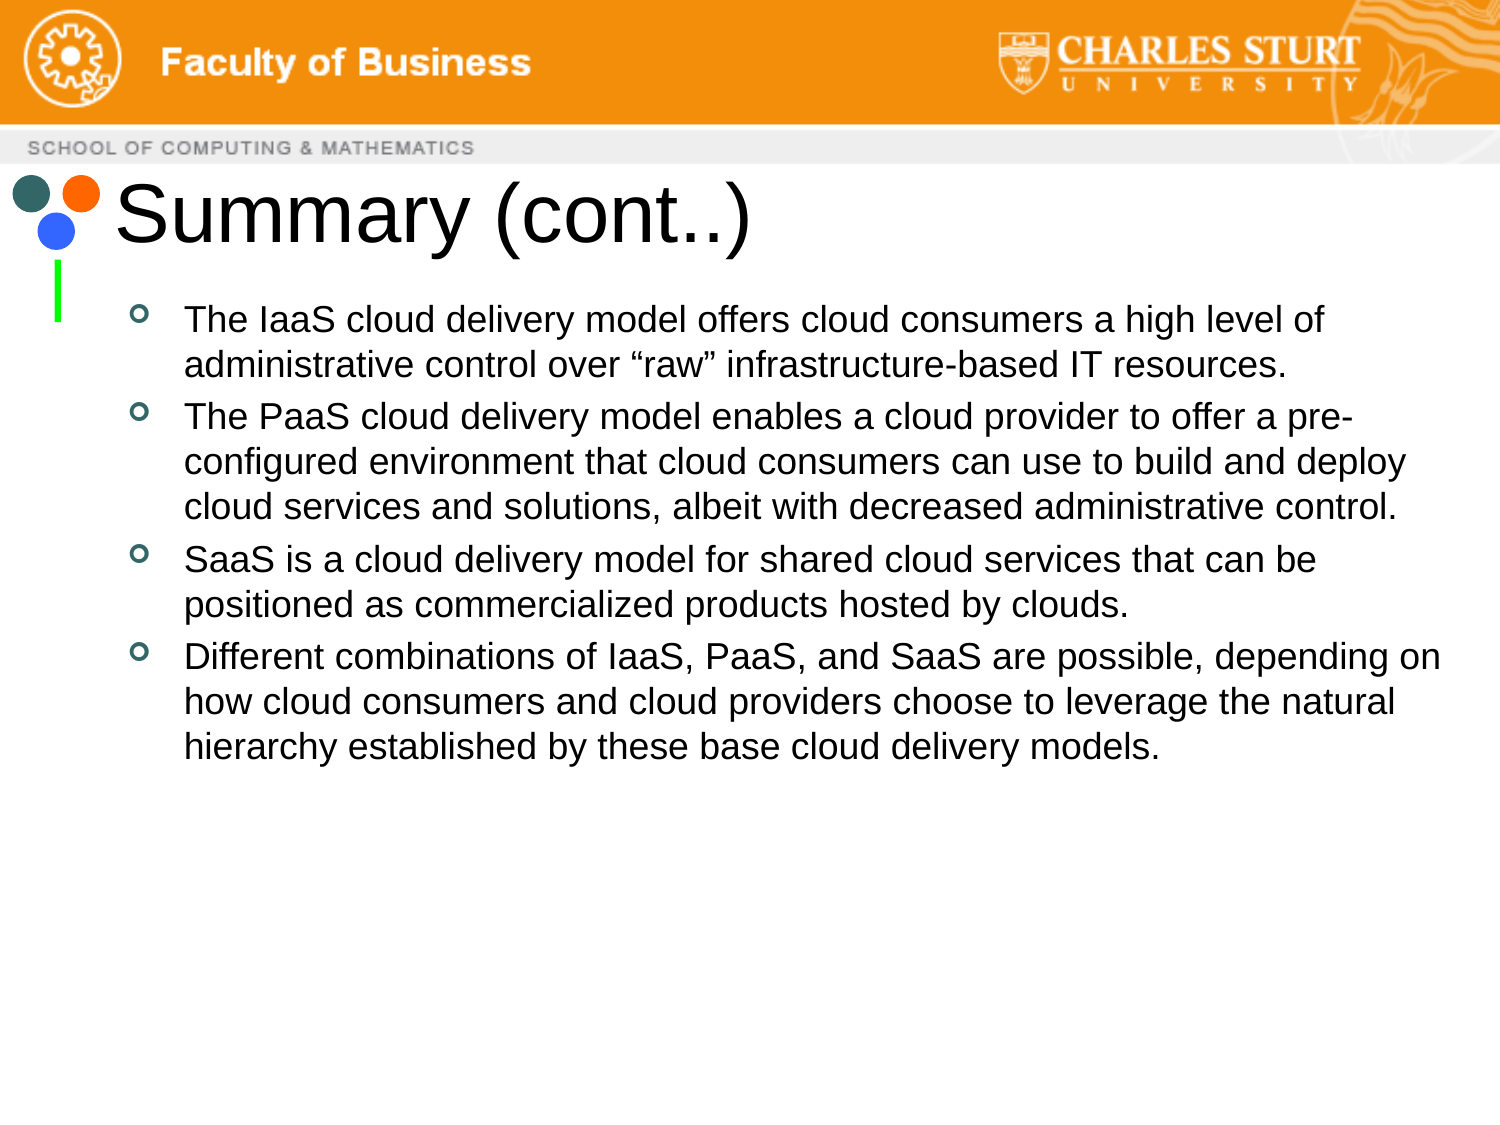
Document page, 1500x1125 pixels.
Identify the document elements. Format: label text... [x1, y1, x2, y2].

list The IaaS cloud delivery model offers cloud consumers a high level of administrative control over “raw” infrastructure-based IT resources. The PaaS cloud delivery model enables a cloud provider to offer a pre-configured environment that cloud consumers can use to build and deploy cloud services and solutions, albeit with decreased administrative control. SaaS is a cloud delivery model for shared cloud services that can be positioned as commercialized products hosted by clouds. Different combinations of IaaS, PaaS, and SaaS are possible, depending on how cloud consumers and cloud providers choose to leverage the natural hierarchy established by these base cloud delivery models. [112, 287, 1500, 1125]
picture [0, 0, 1500, 1125]
title Summary (cont..) [99, 149, 1476, 270]
